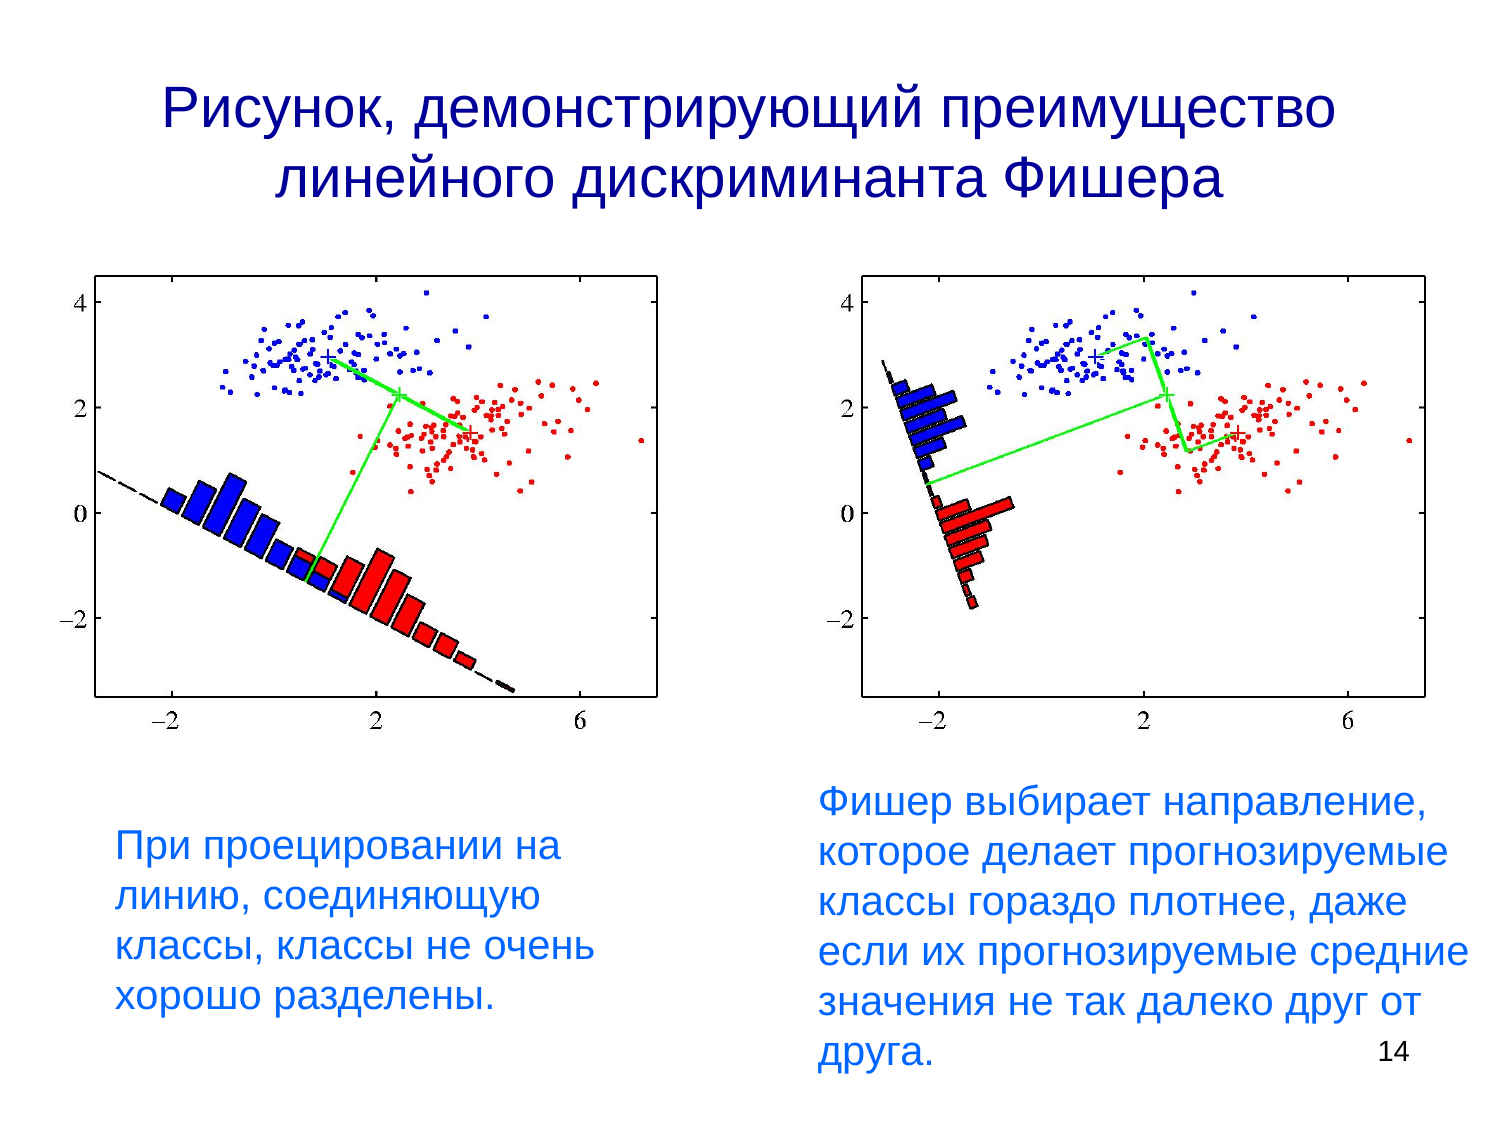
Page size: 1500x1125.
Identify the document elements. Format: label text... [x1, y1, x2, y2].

text_box При проецировании на линию, соединяющую классы, классы не очень хорошо разделены. [100, 810, 656, 1026]
slide_number 14 [1074, 1024, 1425, 1103]
picture [53, 267, 668, 732]
title Рисунок, демонстрирующий преимущество линейного дискриминанта Фишера [75, 45, 1425, 233]
text_box Фишер выбирает направление, которое делает прогнозируемые классы гораздо плотнее, даже если их прогнозируемые средние значения не так далеко друг от друга. [803, 766, 1500, 1082]
picture [820, 267, 1436, 732]
